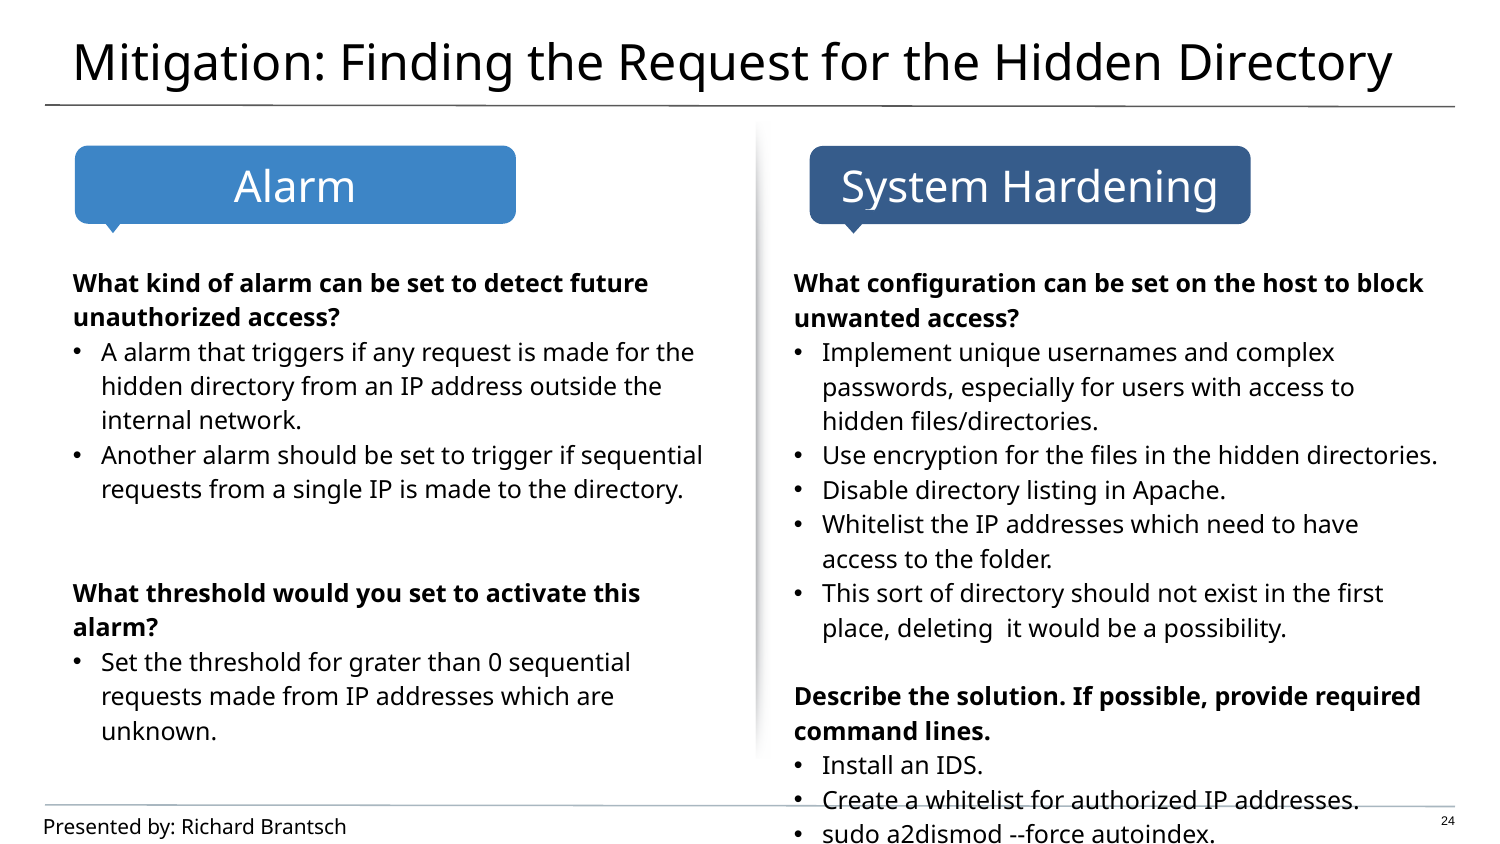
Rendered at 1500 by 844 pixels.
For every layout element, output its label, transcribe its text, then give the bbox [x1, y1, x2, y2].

subtitle What configuration can be set on the host to block unwanted access? Implement unique usernames and complex passwords, especially for users with access to hidden files/directories. Use encryption for the files in the hidden directories. Disable directory listing in Apache. Whitelist the IP addresses which need to have access to the folder. This sort of directory should not exist in the first place, deleting it would be a possibility. Describe the solution. If possible, provide required command lines. Install an IDS. Create a whitelist for authorized IP addresses. sudo a2dismod --force autoindex. [719, 263, 1500, 805]
picture [703, 107, 839, 263]
title Mitigation: Finding the Request for the Hidden Directory [0, 0, 1500, 88]
text_box 24 [1411, 813, 1455, 831]
subtitle What kind of alarm can be set to detect future unauthorized access? A alarm that triggers if any request is made for the hidden directory from an IP address outside the internal network. Another alarm should be set to trigger if sequential requests from a single IP is made to the directory. What threshold would you set to activate this alarm? Set the threshold for grater than 0 sequential requests made from IP addresses which are unknown. [0, 262, 783, 805]
subtitle Presented by: Richard Brantsch [0, 806, 1306, 844]
